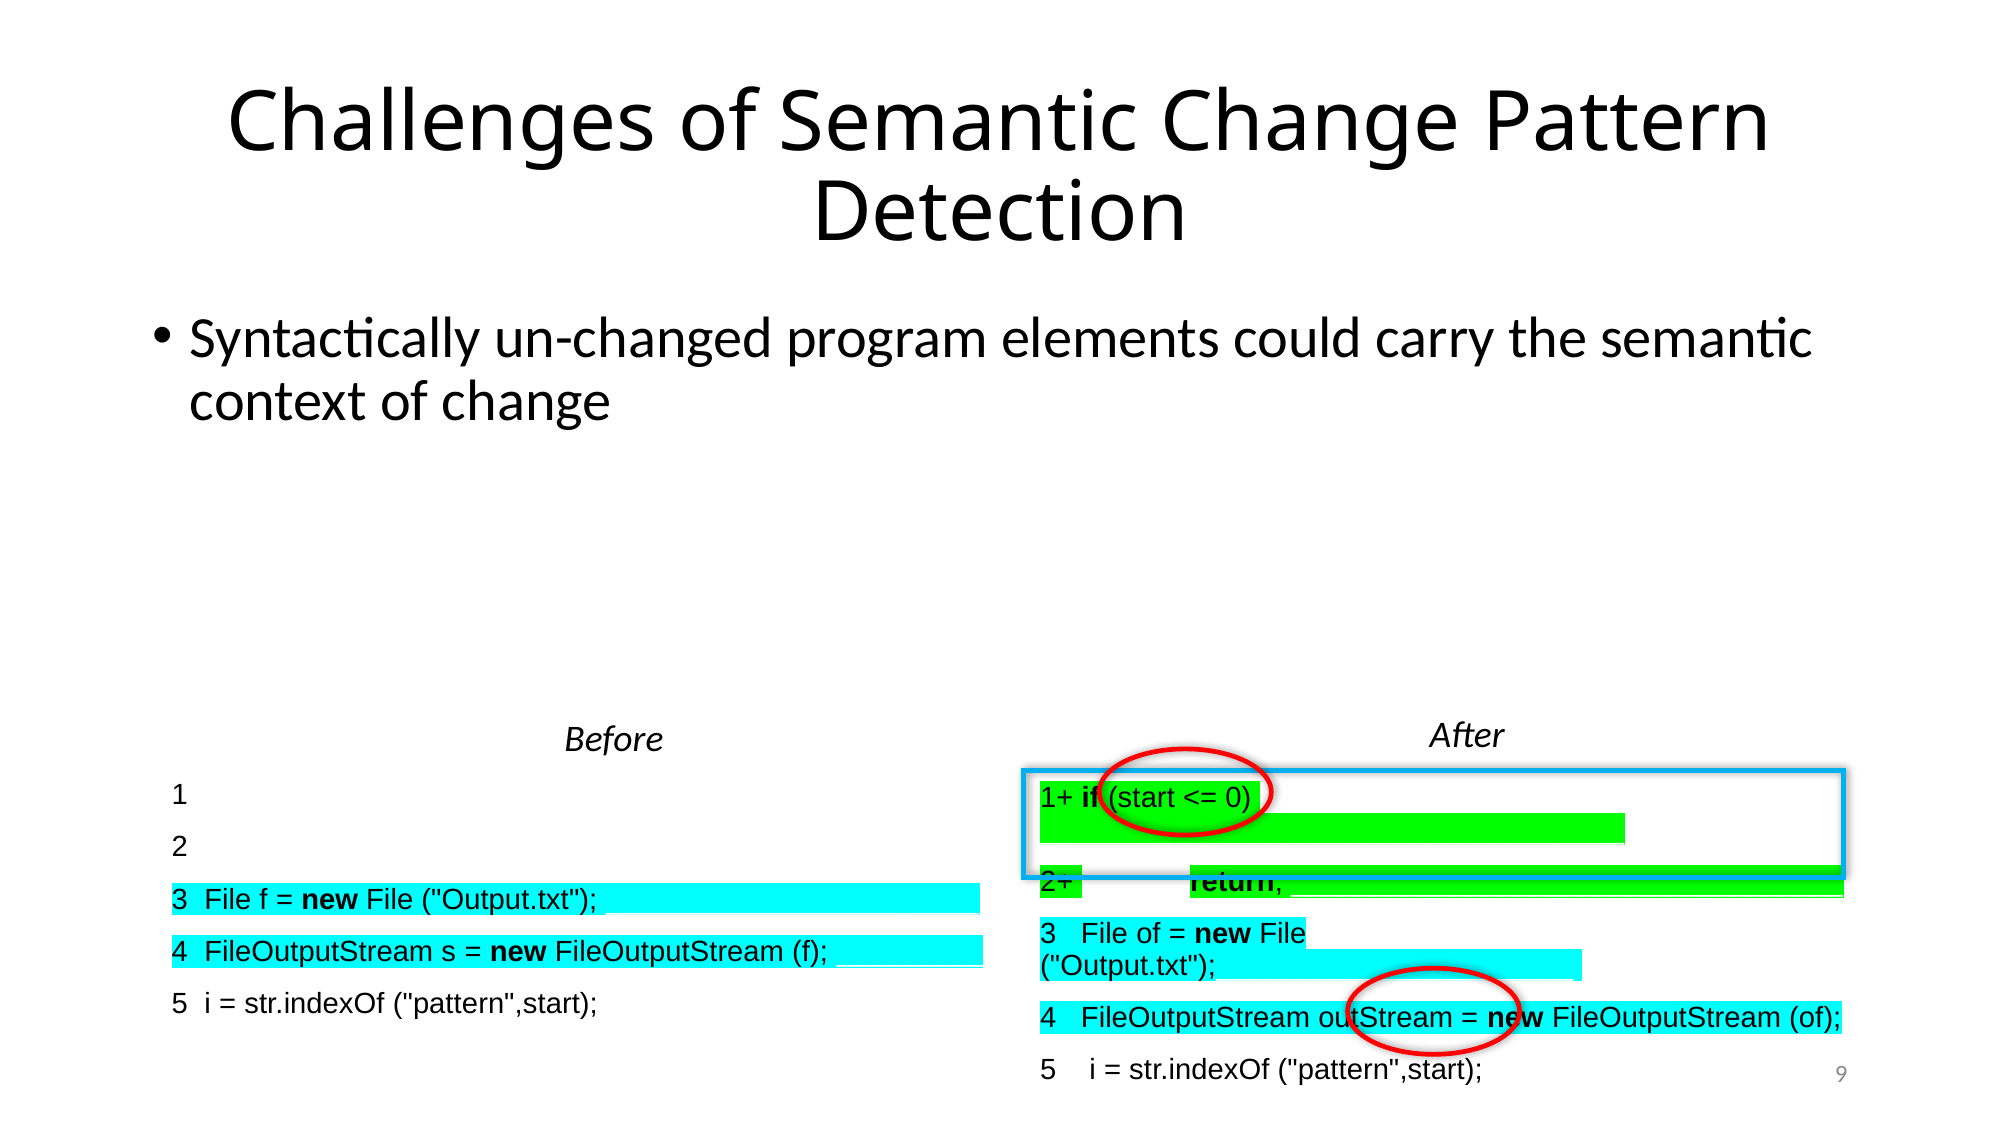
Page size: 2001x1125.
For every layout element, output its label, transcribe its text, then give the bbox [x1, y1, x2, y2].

title Challenges of Semantic Change Pattern Detection [137, 59, 1863, 278]
list Syntactically un-changed program elements could carry the semantic context of change [137, 299, 1863, 703]
slide_number 9 [1412, 1043, 1863, 1103]
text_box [156, 702, 1863, 1043]
text_box [1375, 1043, 1492, 1055]
